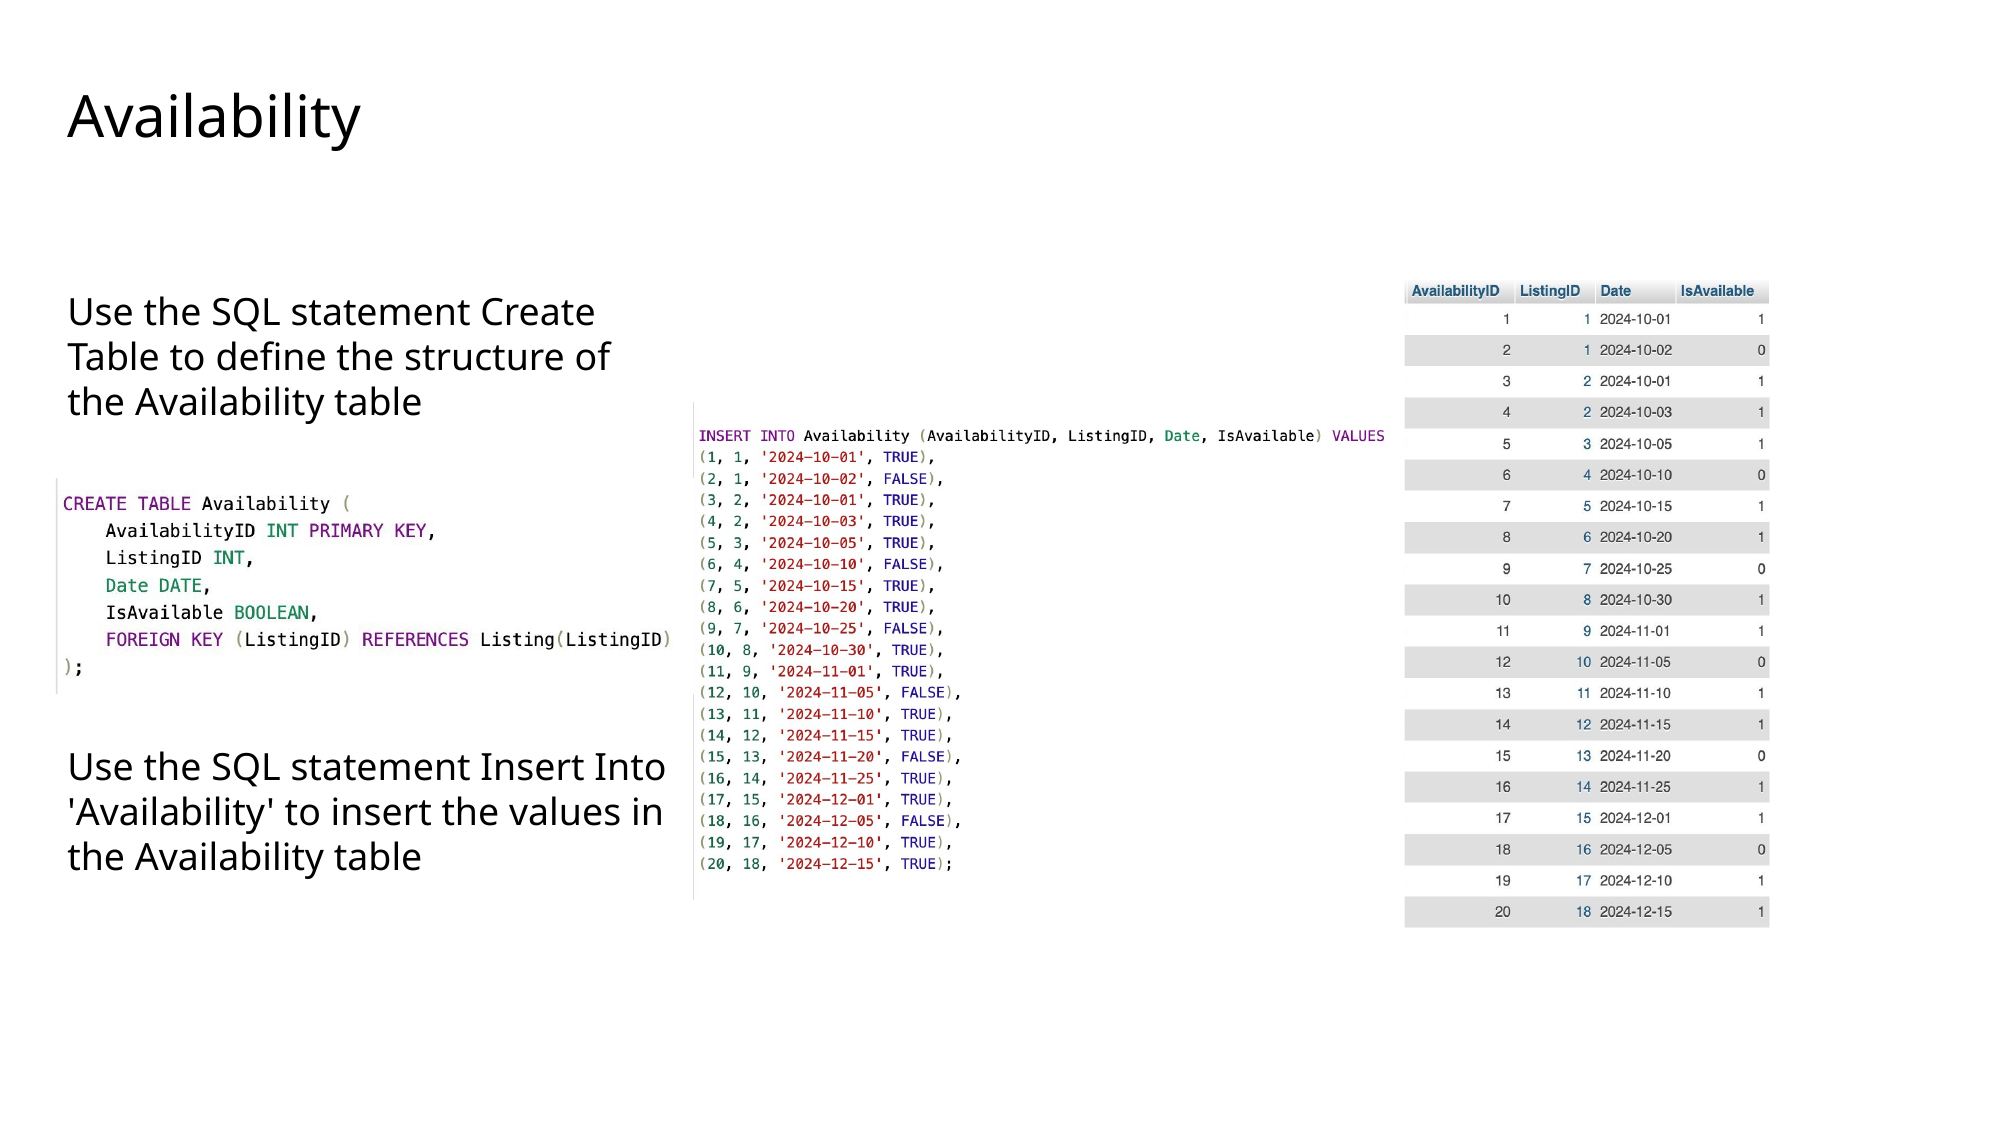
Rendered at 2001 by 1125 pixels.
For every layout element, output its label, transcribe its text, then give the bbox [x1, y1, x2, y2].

text_box Use the SQL statement Insert Into 'Availability' to insert the values in the Availability table [52, 735, 692, 886]
text_box Use the SQL statement Create Table to define the structure of the Availability table [52, 280, 708, 431]
text_box Availability [52, 71, 503, 157]
picture [55, 265, 1782, 945]
